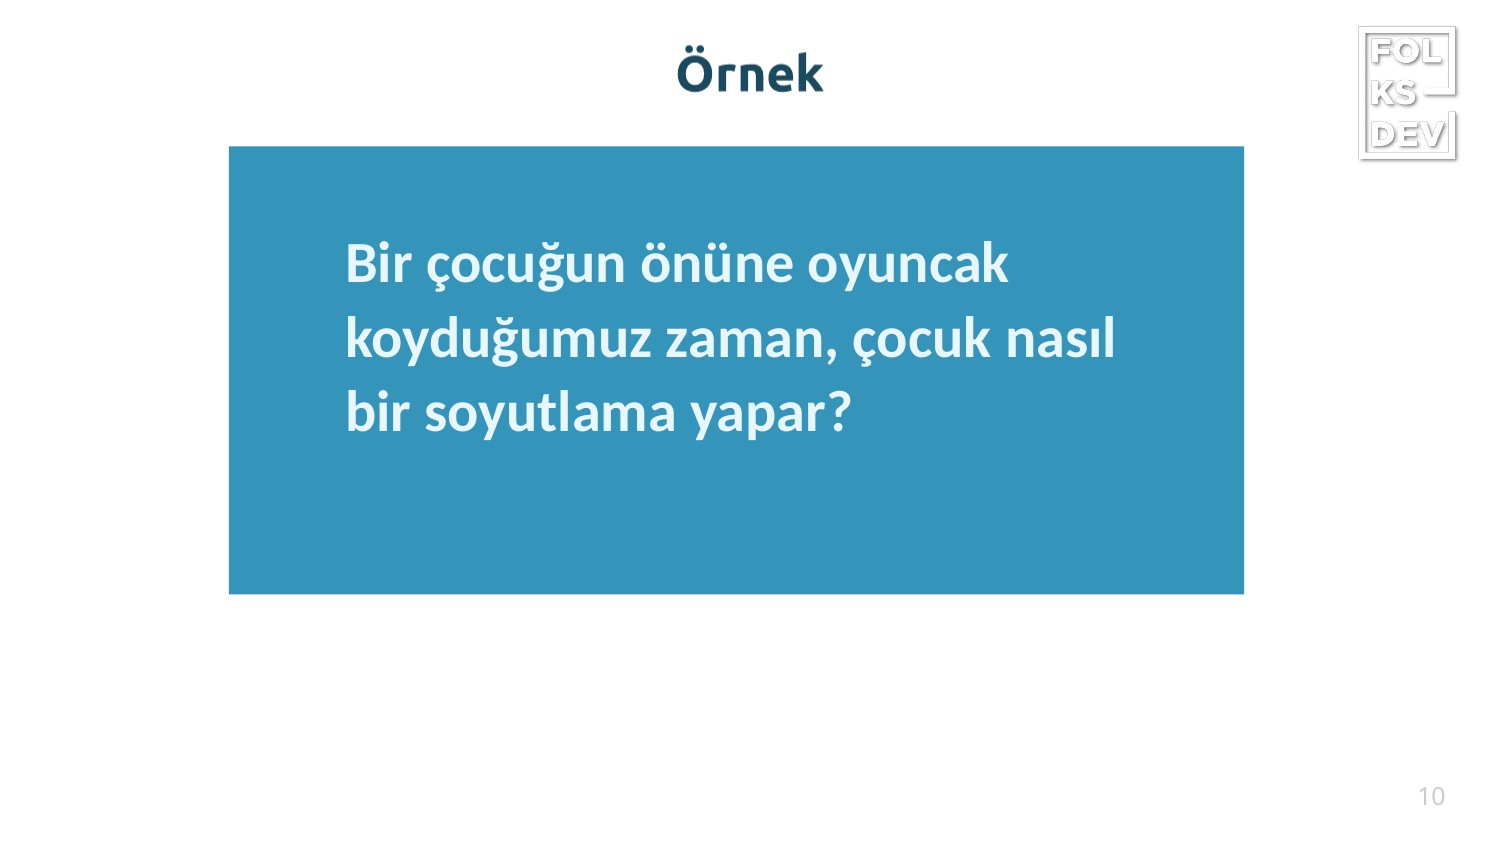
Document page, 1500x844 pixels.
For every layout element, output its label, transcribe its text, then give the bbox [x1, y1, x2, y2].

subtitle Bir çocuğun önüne oyuncak koyduğumuz zaman, çocuk nasıl bir soyutlama yapar? [307, 204, 1193, 549]
picture [0, 0, 1500, 187]
slide_number 10 [1402, 764, 1493, 830]
